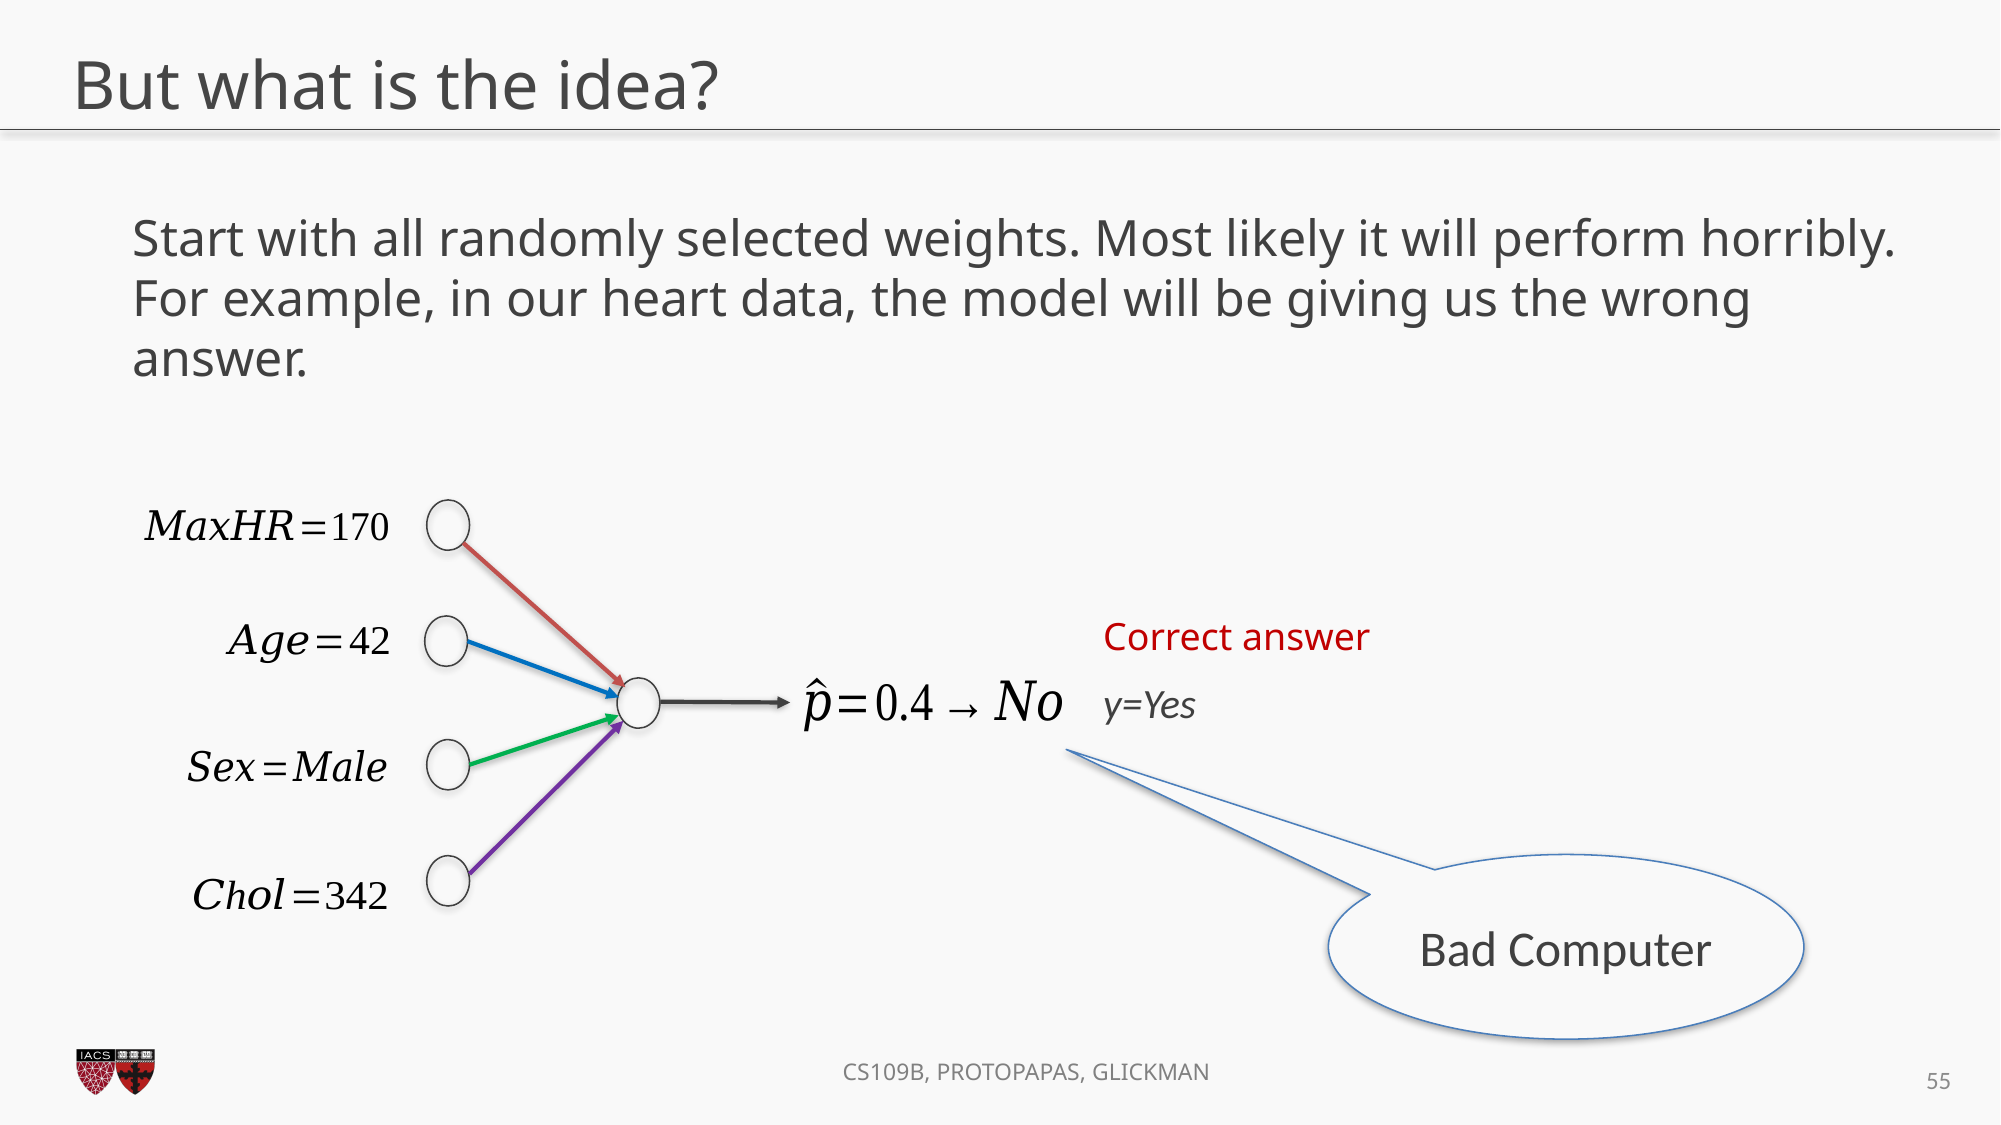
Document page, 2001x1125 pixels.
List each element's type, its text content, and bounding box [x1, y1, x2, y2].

text_box Start with all randomly selected weights. Most likely it will perform horribly. For example, in our heart data, the model will be giving us the wrong answer. [117, 198, 1943, 394]
title But what is the idea? [57, 35, 1943, 162]
text_box y=Yes [1088, 669, 1531, 734]
text_box Bad Computer [1068, 749, 1805, 1040]
text_box Correct answer [1088, 605, 1443, 666]
slide_number 55 [1500, 1050, 1967, 1110]
picture [75, 1049, 155, 1095]
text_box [142, 499, 1065, 907]
